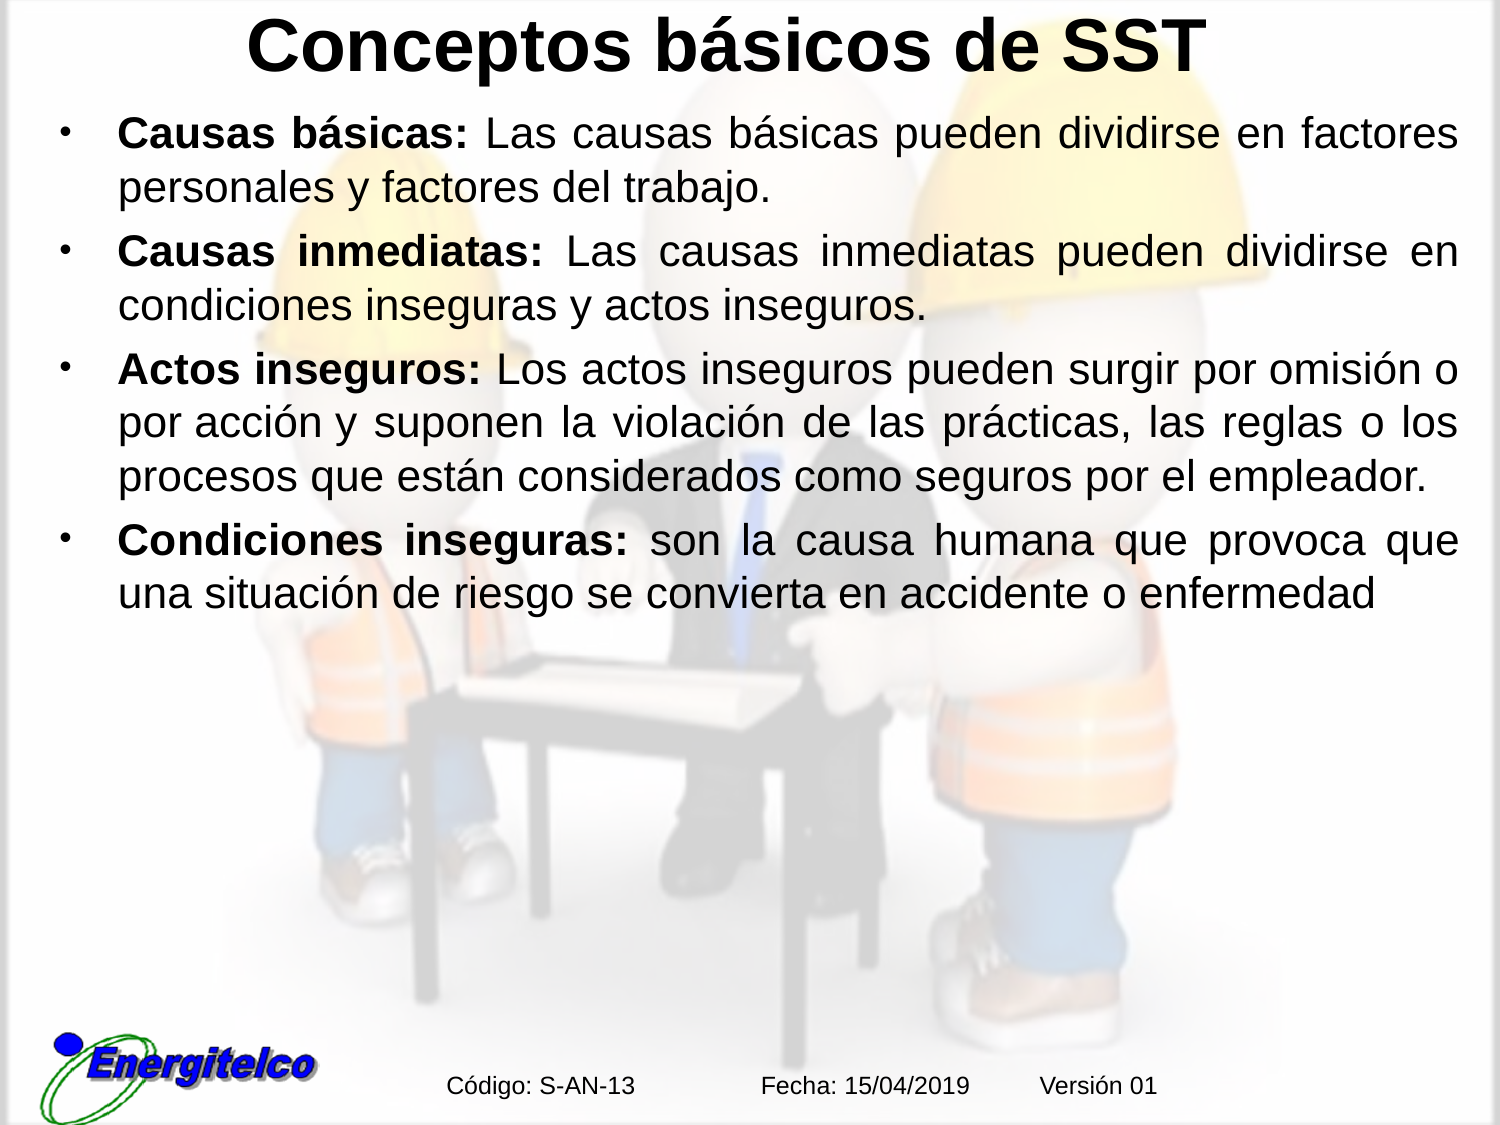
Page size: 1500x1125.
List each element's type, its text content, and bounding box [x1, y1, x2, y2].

text_box Causas básicas: Las causas básicas pueden dividirse en factores personales y factores del trabajo. Causas inmediatas: Las causas inmediatas pueden dividirse en condiciones inseguras y actos inseguros. Actos inseguros: Los actos inseguros pueden surgir por omisión o por acción y suponen la violación de las prácticas, las reglas o los procesos que están considerados como seguros por el empleador. Condiciones inseguras: son la causa humana que provoca que una situación de riesgo se convierta en accidente o enfermedad [44, 104, 1476, 681]
text_box Código: S-AN-13 Fecha: 15/04/2019 Versión 01 [328, 1053, 1353, 1107]
picture [37, 1031, 320, 1125]
text_box Conceptos básicos de SST [112, 0, 1343, 83]
